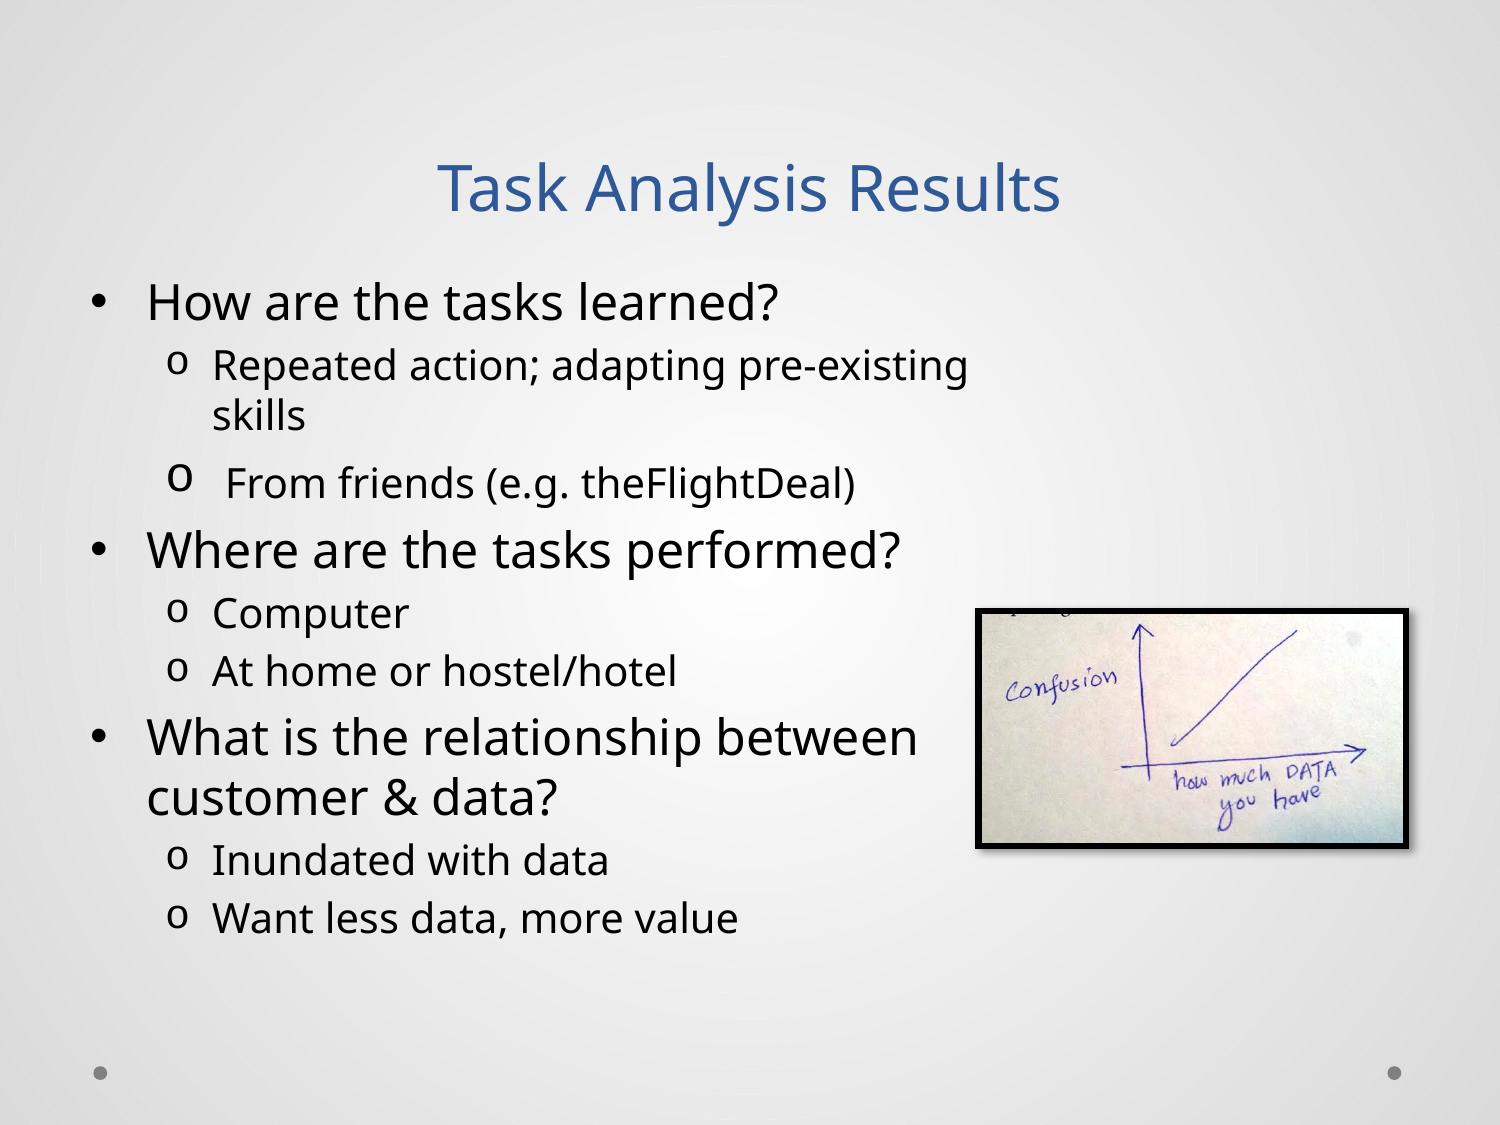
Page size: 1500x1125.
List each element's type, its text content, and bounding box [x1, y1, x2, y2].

title Task Analysis Results [75, 123, 1425, 233]
picture [981, 613, 1404, 844]
list How are the tasks learned? Repeated action; adapting pre-existing skills From friends (e.g. theFlightDeal) Where are the tasks performed? Computer At home or hostel/hotel What is the relationship between customer & data? Inundated with data Want less data, more value [75, 262, 1031, 1005]
